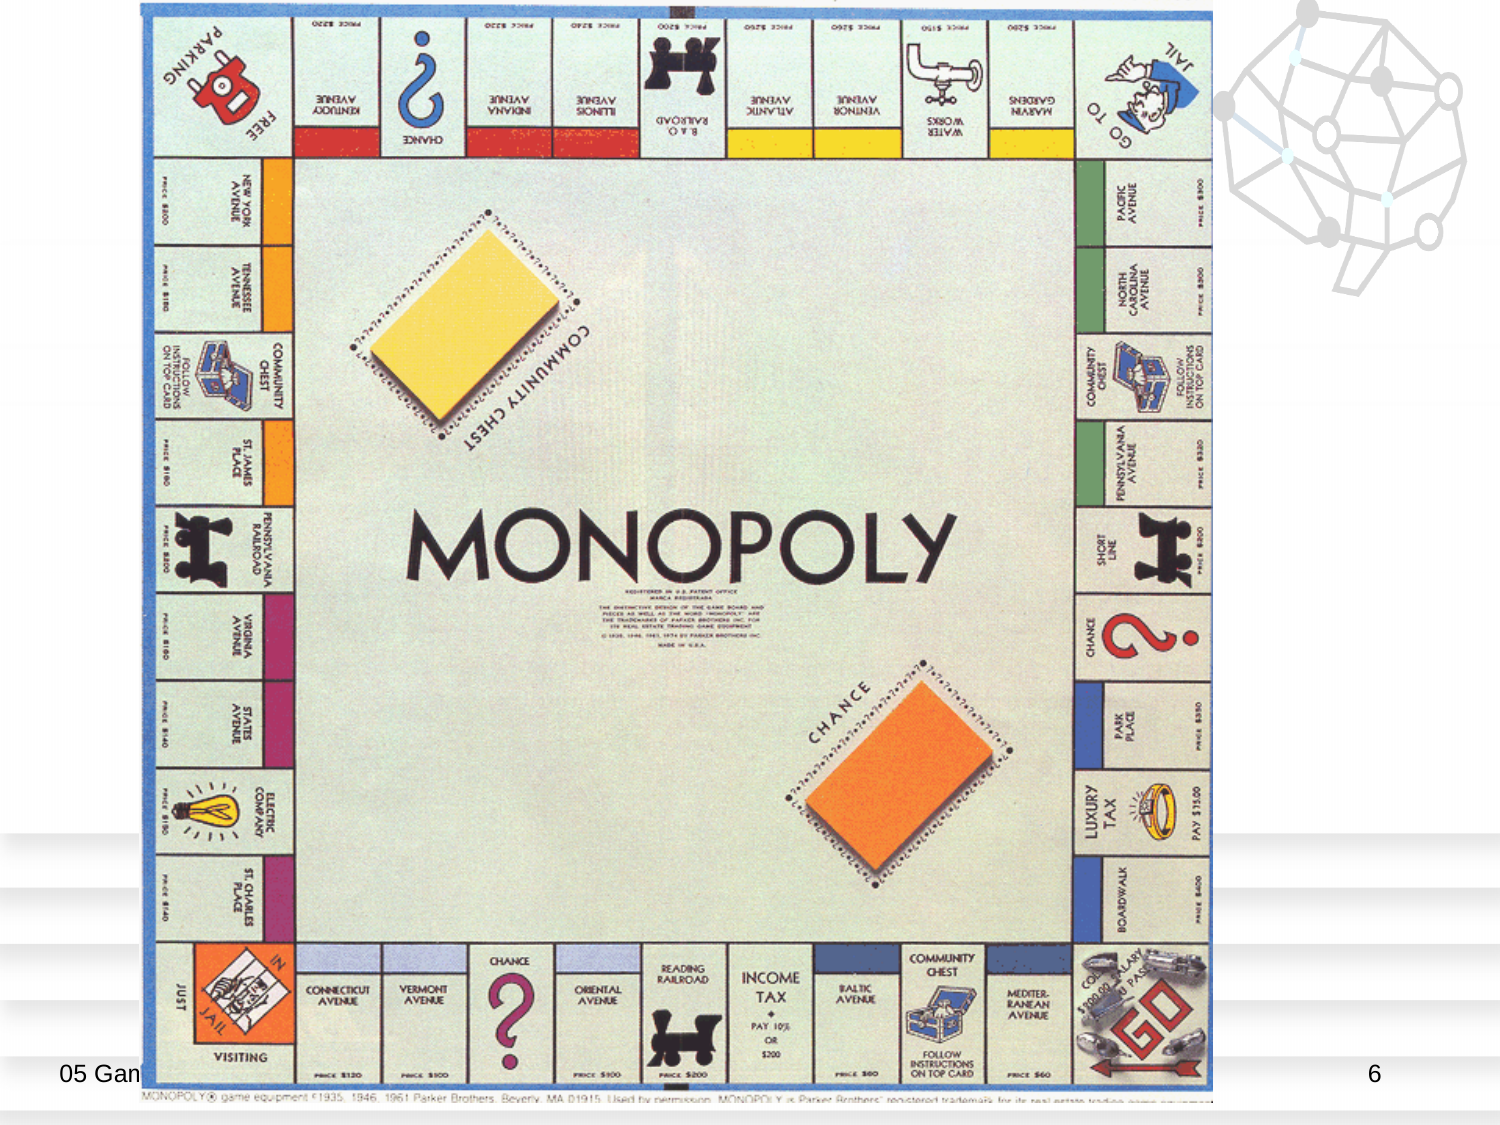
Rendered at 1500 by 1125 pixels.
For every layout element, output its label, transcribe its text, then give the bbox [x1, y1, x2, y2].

footer 05 Game Playing [44, 1042, 139, 1103]
picture [0, 0, 1500, 1125]
slide_number 6 [1213, 1042, 1397, 1103]
